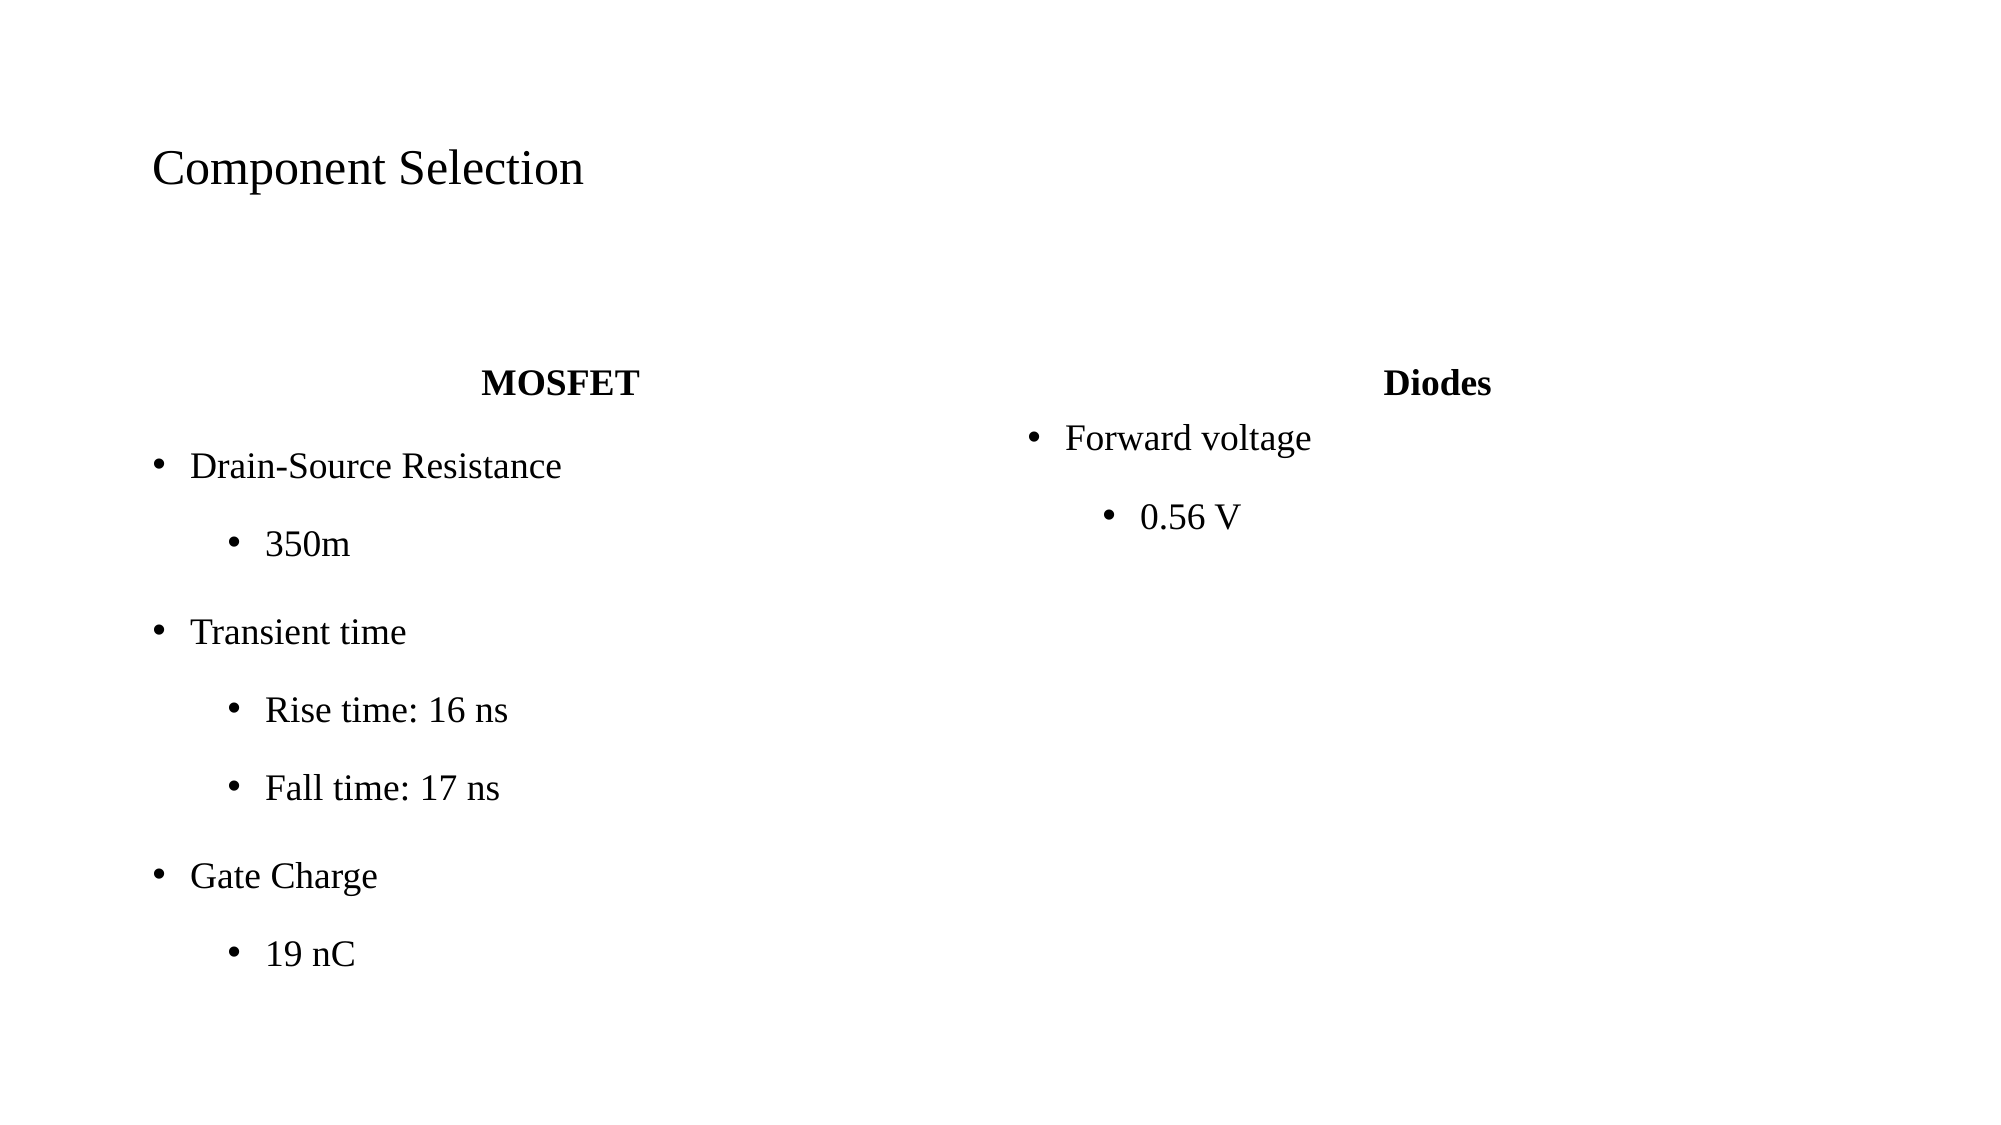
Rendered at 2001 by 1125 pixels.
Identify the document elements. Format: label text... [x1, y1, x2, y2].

list MOSFET [137, 275, 984, 411]
list Forward voltage 0.56 V [1012, 410, 1863, 1016]
list Diodes [1012, 275, 1863, 410]
title Component Selection [137, 59, 1863, 278]
